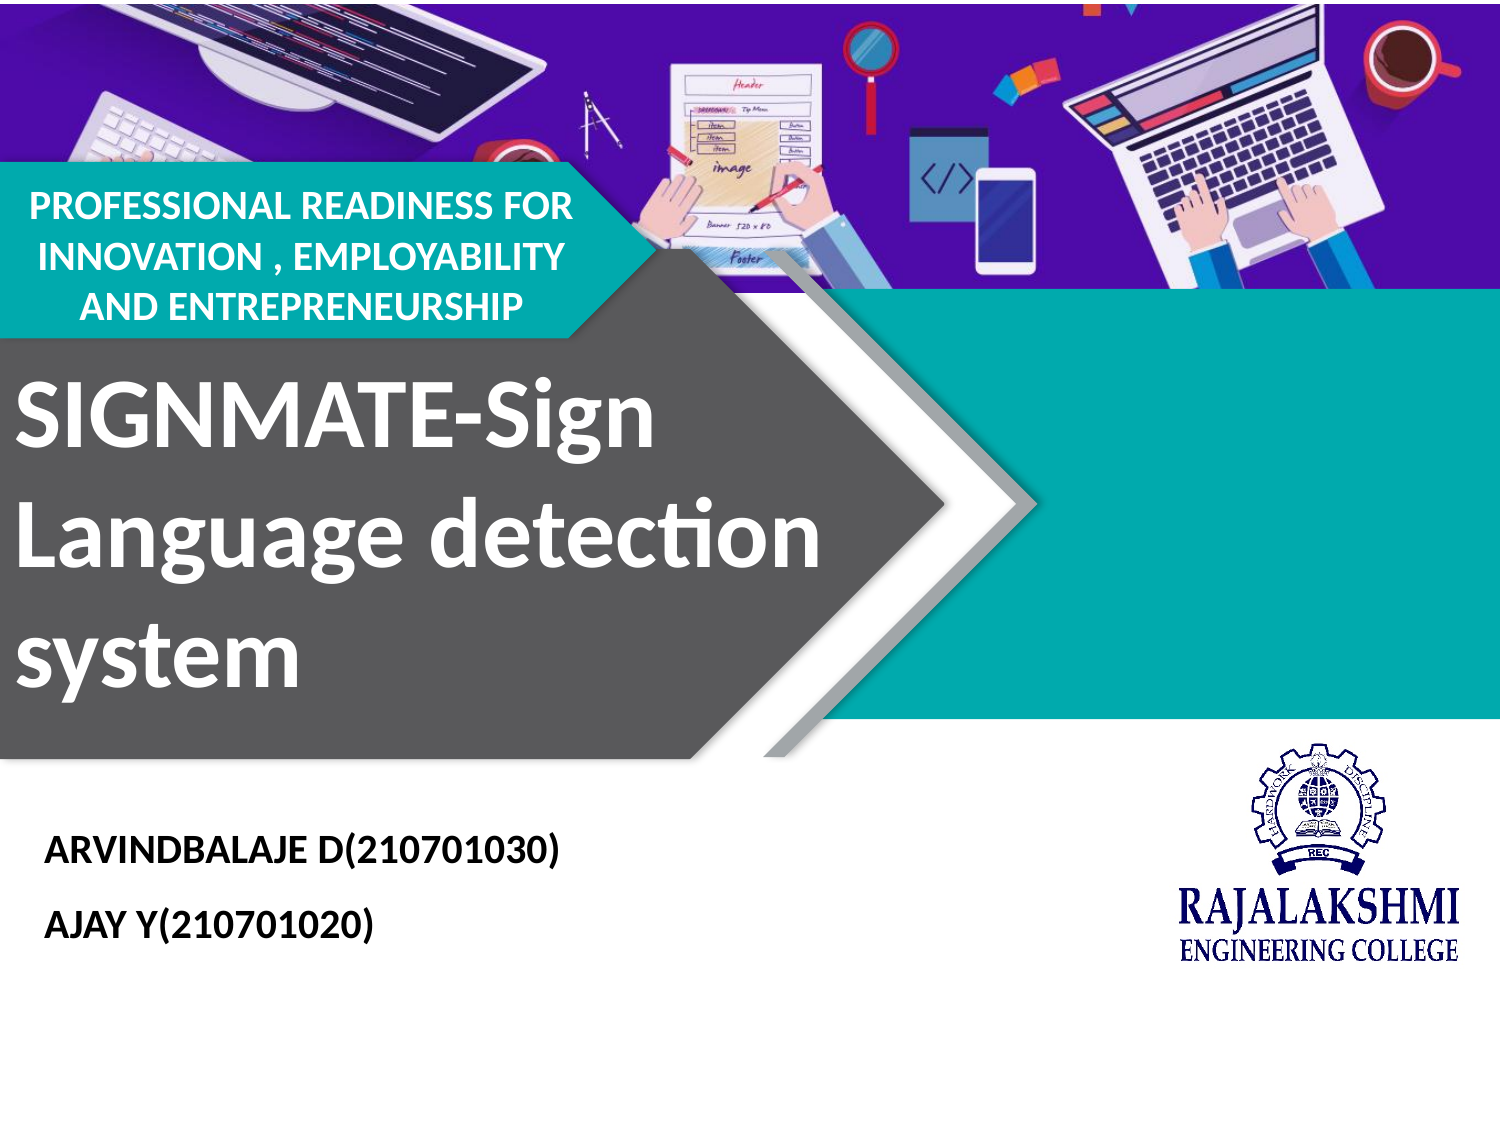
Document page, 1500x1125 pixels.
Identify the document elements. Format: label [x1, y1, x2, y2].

picture [1169, 728, 1468, 982]
picture [0, 4, 1500, 161]
text_box [0, 161, 1500, 957]
